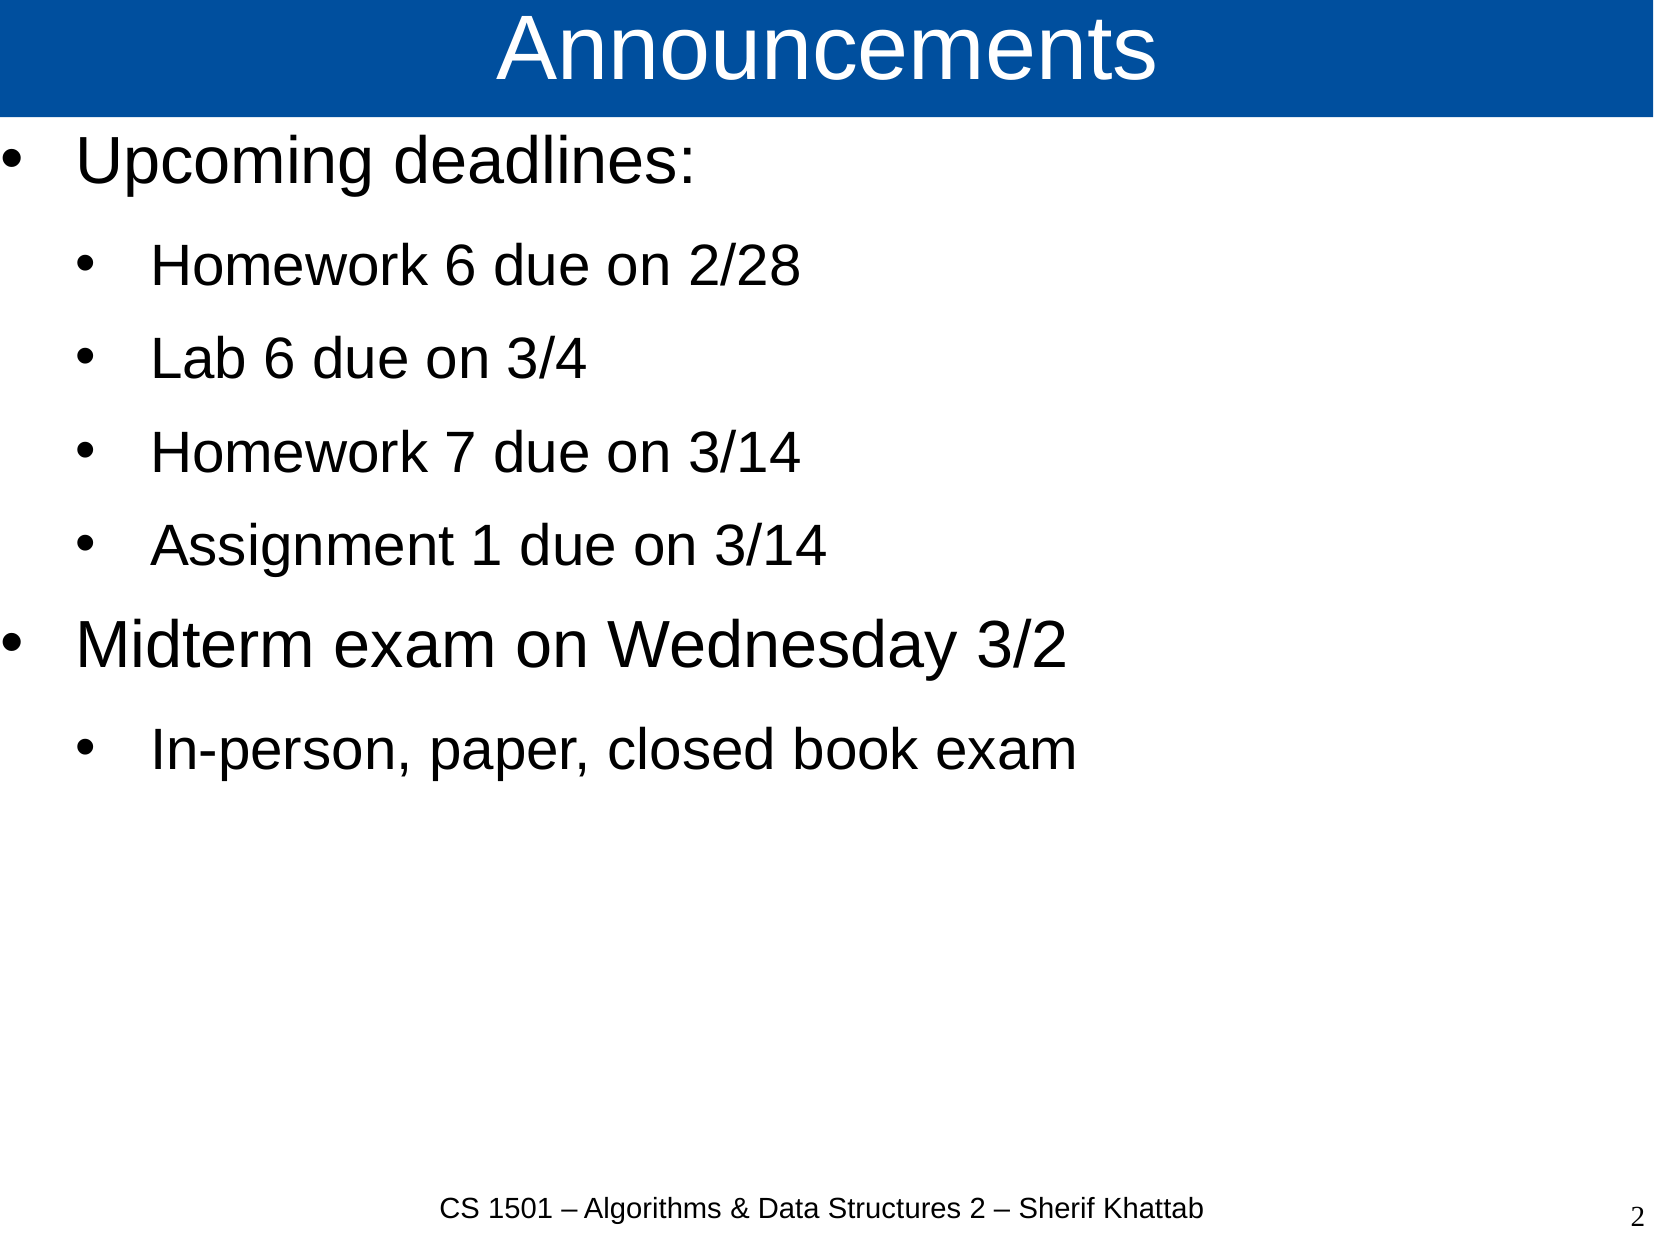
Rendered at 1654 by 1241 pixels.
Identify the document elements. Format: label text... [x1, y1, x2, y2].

list Upcoming deadlines: Homework 6 due on 2/28 Lab 6 due on 3/4 Homework 7 due on 3/14 Assignment 1 due on 3/14 Midterm exam on Wednesday 3/2 In-person, paper, closed book exam [0, 117, 1654, 1195]
title Announcements [0, 0, 1654, 117]
footer CS 1501 – Algorithms & Data Structures 2 – Sherif Khattab [407, 1191, 1238, 1241]
slide_number 2 [1265, 1199, 1646, 1241]
